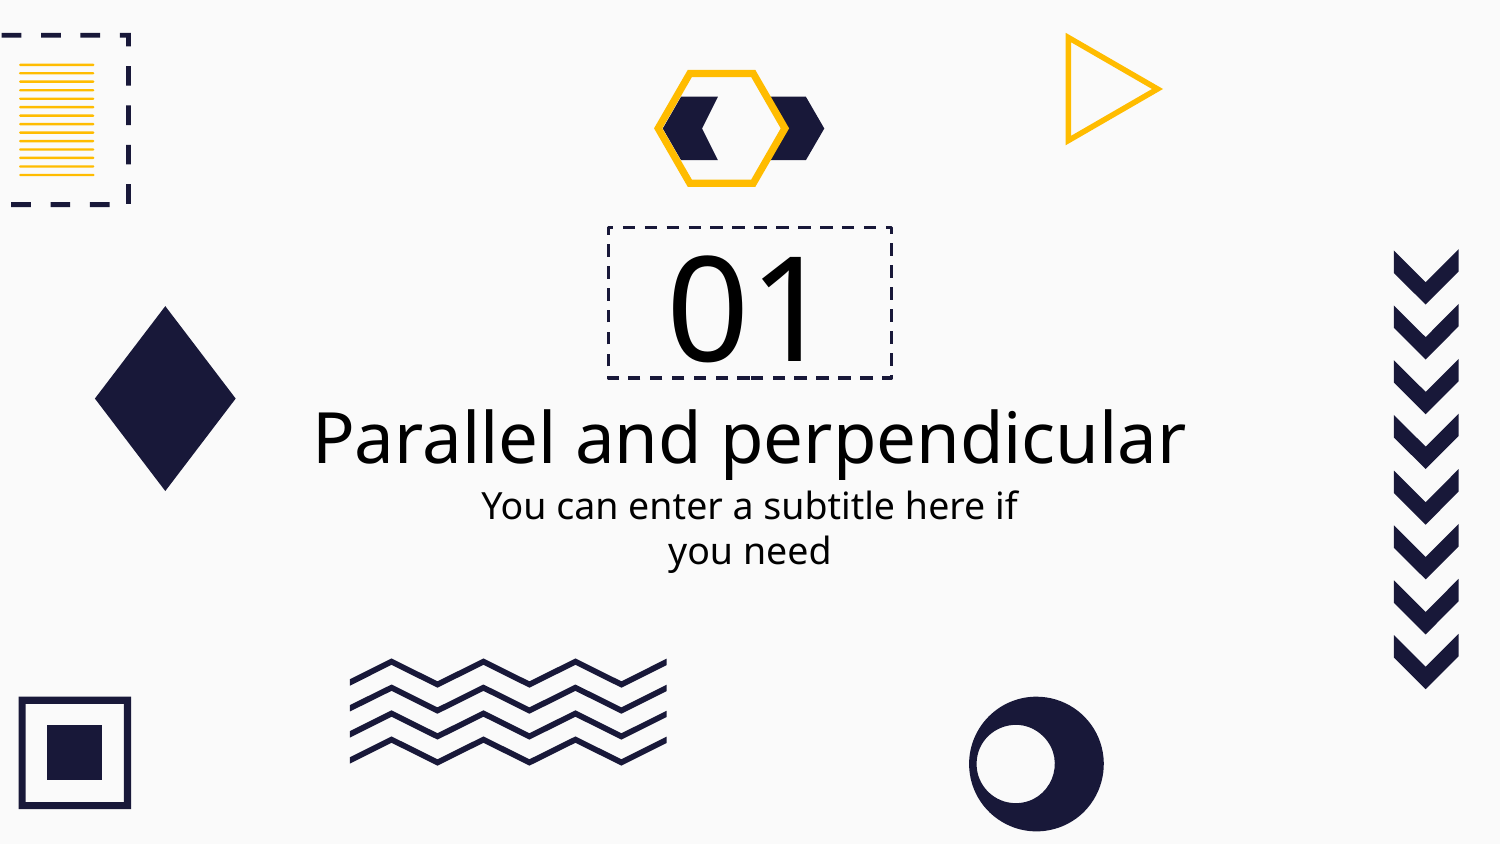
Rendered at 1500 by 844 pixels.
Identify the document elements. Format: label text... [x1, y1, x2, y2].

subtitle You can enter a subtitle here if you need [429, 467, 1071, 567]
title Parallel and perpendicular [226, 378, 1274, 455]
title 01 [607, 226, 893, 380]
